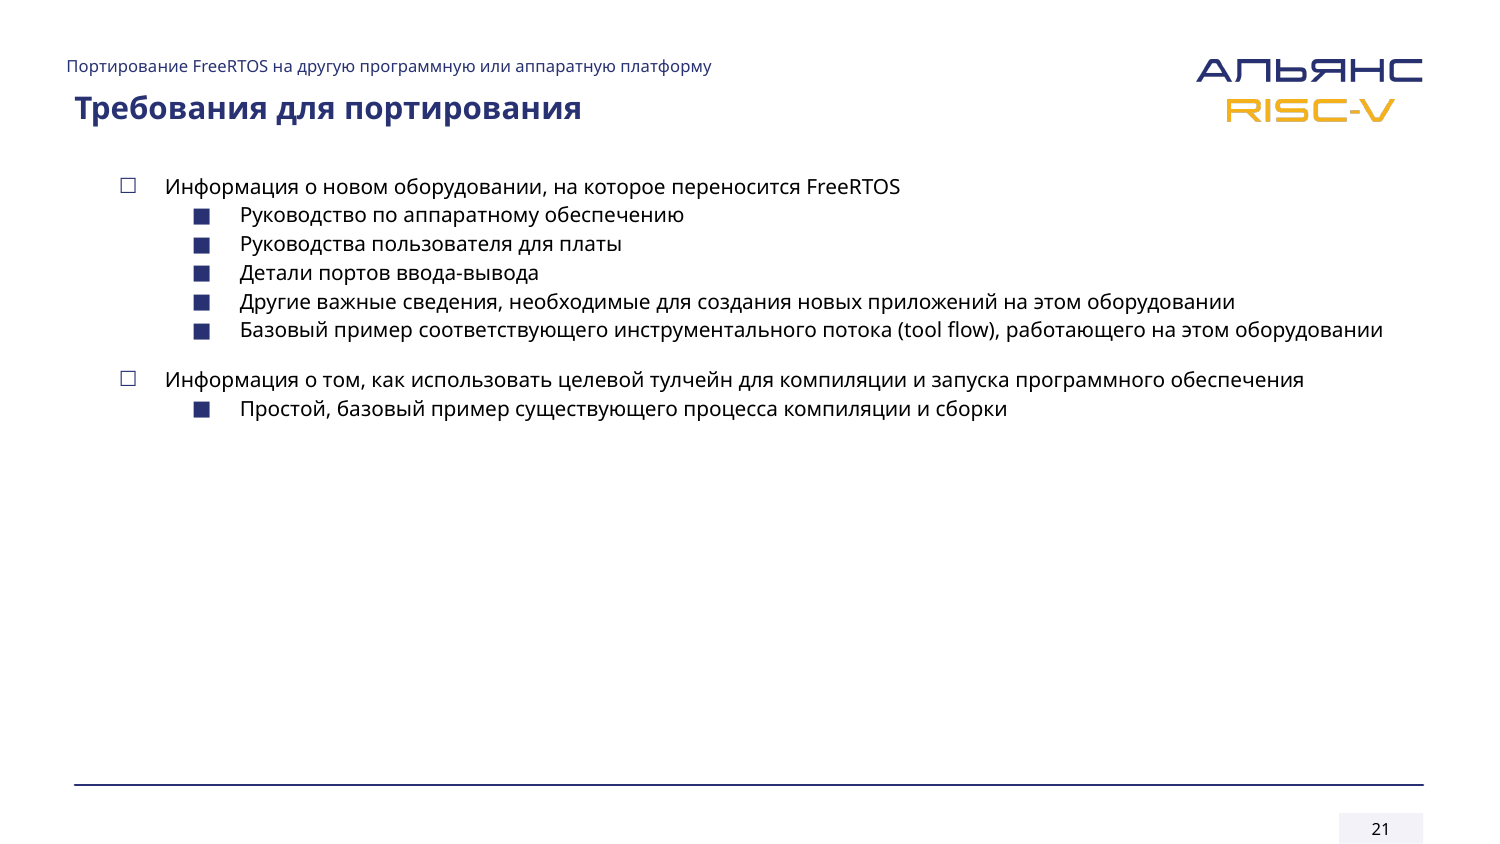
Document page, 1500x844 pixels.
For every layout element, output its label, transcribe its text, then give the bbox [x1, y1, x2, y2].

title Требования для портирования [51, 72, 1196, 126]
picture [1196, 59, 1423, 122]
list Информация о новом оборудовании, на которое переносится FreeRTOS Руководство по аппаратному обеспечению Руководства пользователя для платы Детали портов ввода-вывода Другие важные сведения, необходимые для создания новых приложений на этом оборудовании Базовый пример соответствующего инструментального потока (tool flow), работающего на этом оборудовании Информация о том, как использовать целевой тулчейн для компиляции и запуска программного обеспечения Простой, базовый пример существующего процесса компиляции и сборки [74, 154, 1424, 767]
title Портирование FreeRTOS на другую программную или аппаратную платформу [51, 40, 800, 72]
